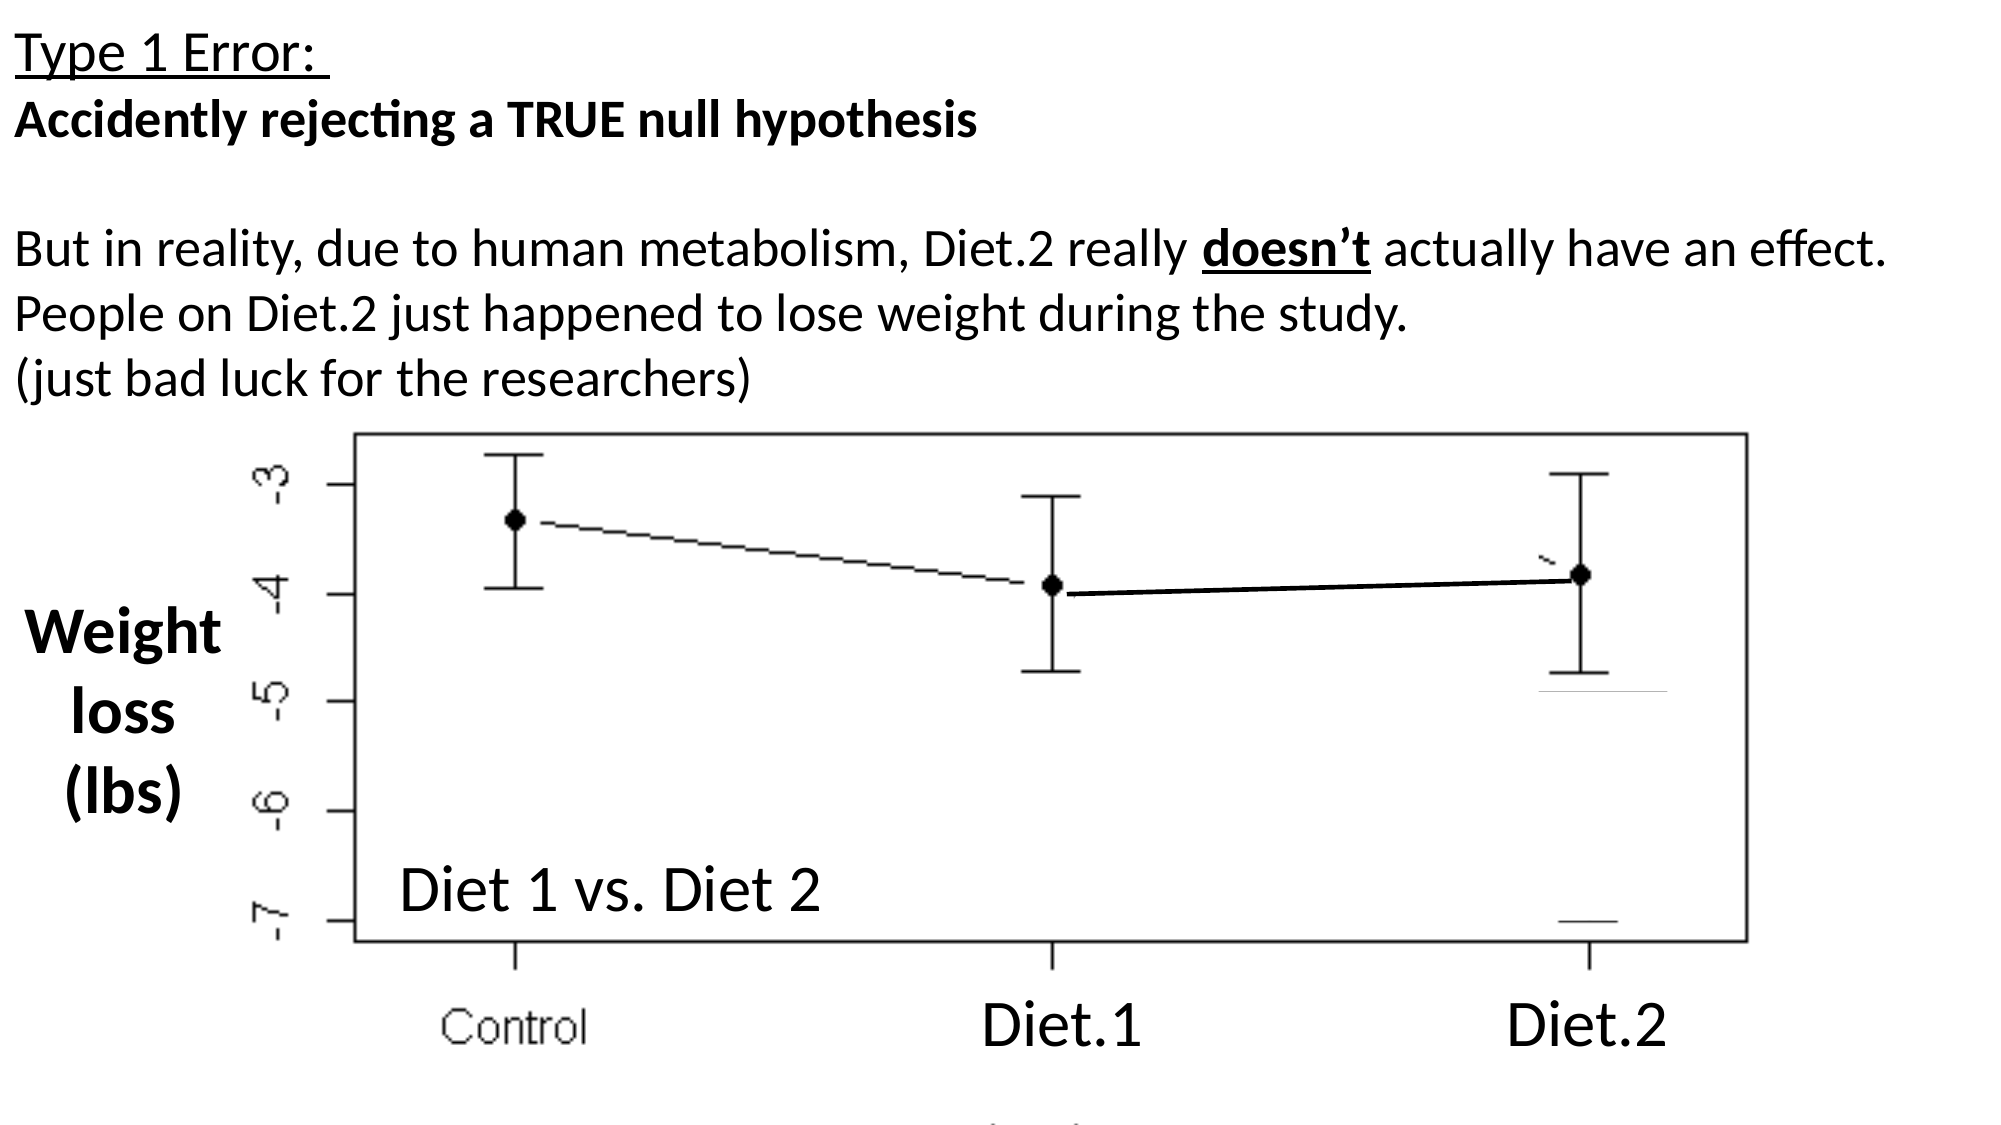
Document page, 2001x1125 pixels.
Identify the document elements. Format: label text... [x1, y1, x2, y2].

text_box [0, 410, 1764, 1125]
picture [1538, 456, 1668, 692]
text_box Type 1 Error: Accidently rejecting a TRUE null hypothesis But in reality, due to human metabolism, Diet.2 really doesn’t actually have an effect. People on Diet.2 just happened to lose weight during the study. (just bad luck for the researchers) [0, 5, 2000, 415]
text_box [1066, 581, 1572, 595]
